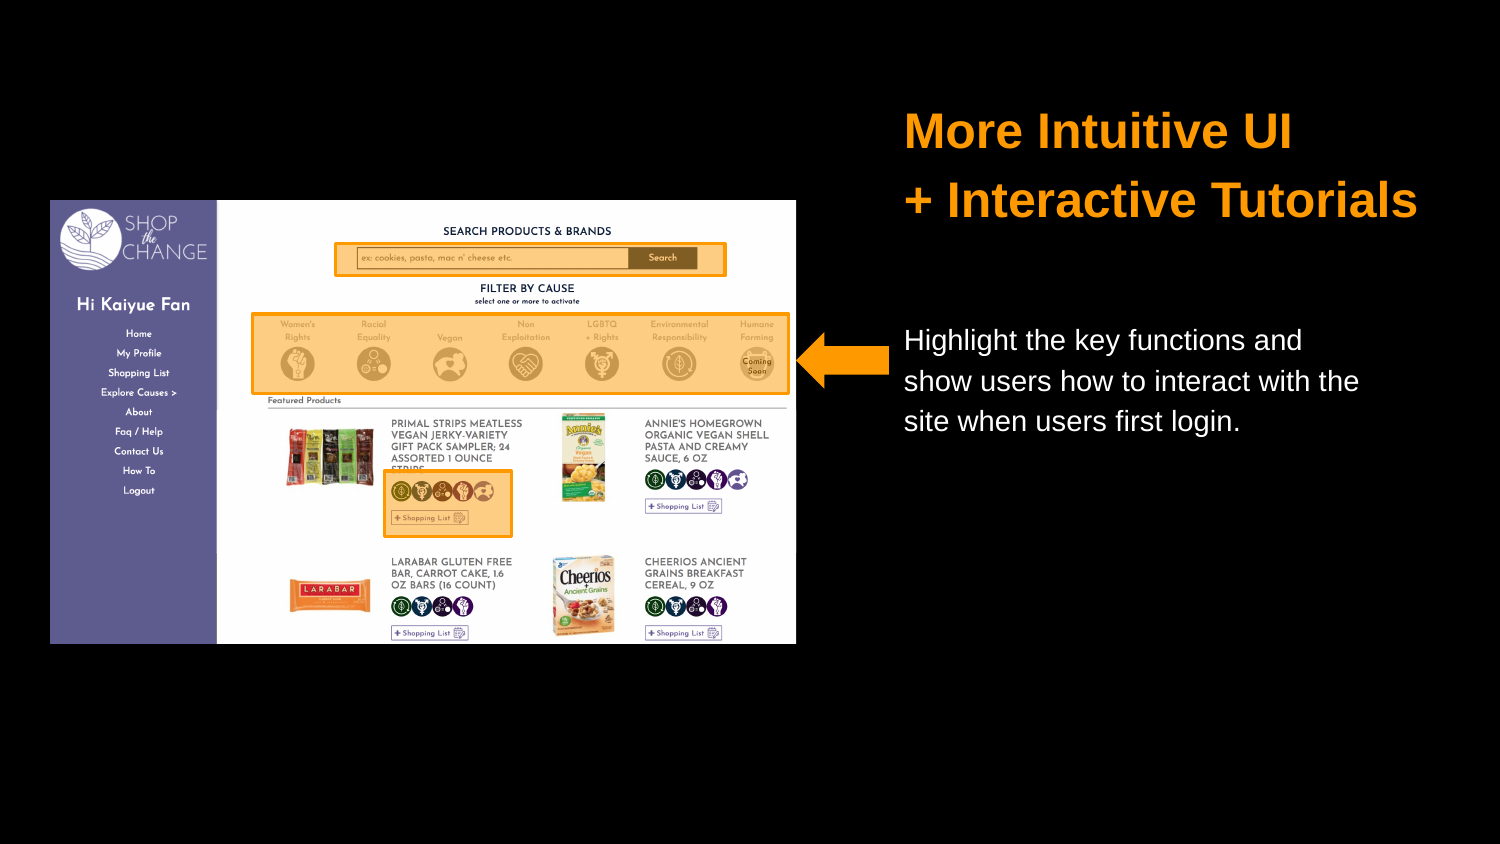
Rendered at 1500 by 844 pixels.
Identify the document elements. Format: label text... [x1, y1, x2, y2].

text_box More Intuitive UI + Interactive Tutorials [888, 74, 1500, 251]
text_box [49, 200, 797, 644]
text_box Highlight the key functions and show users how to interact with the site when users first login. [888, 301, 1394, 487]
text_box [801, 331, 889, 389]
